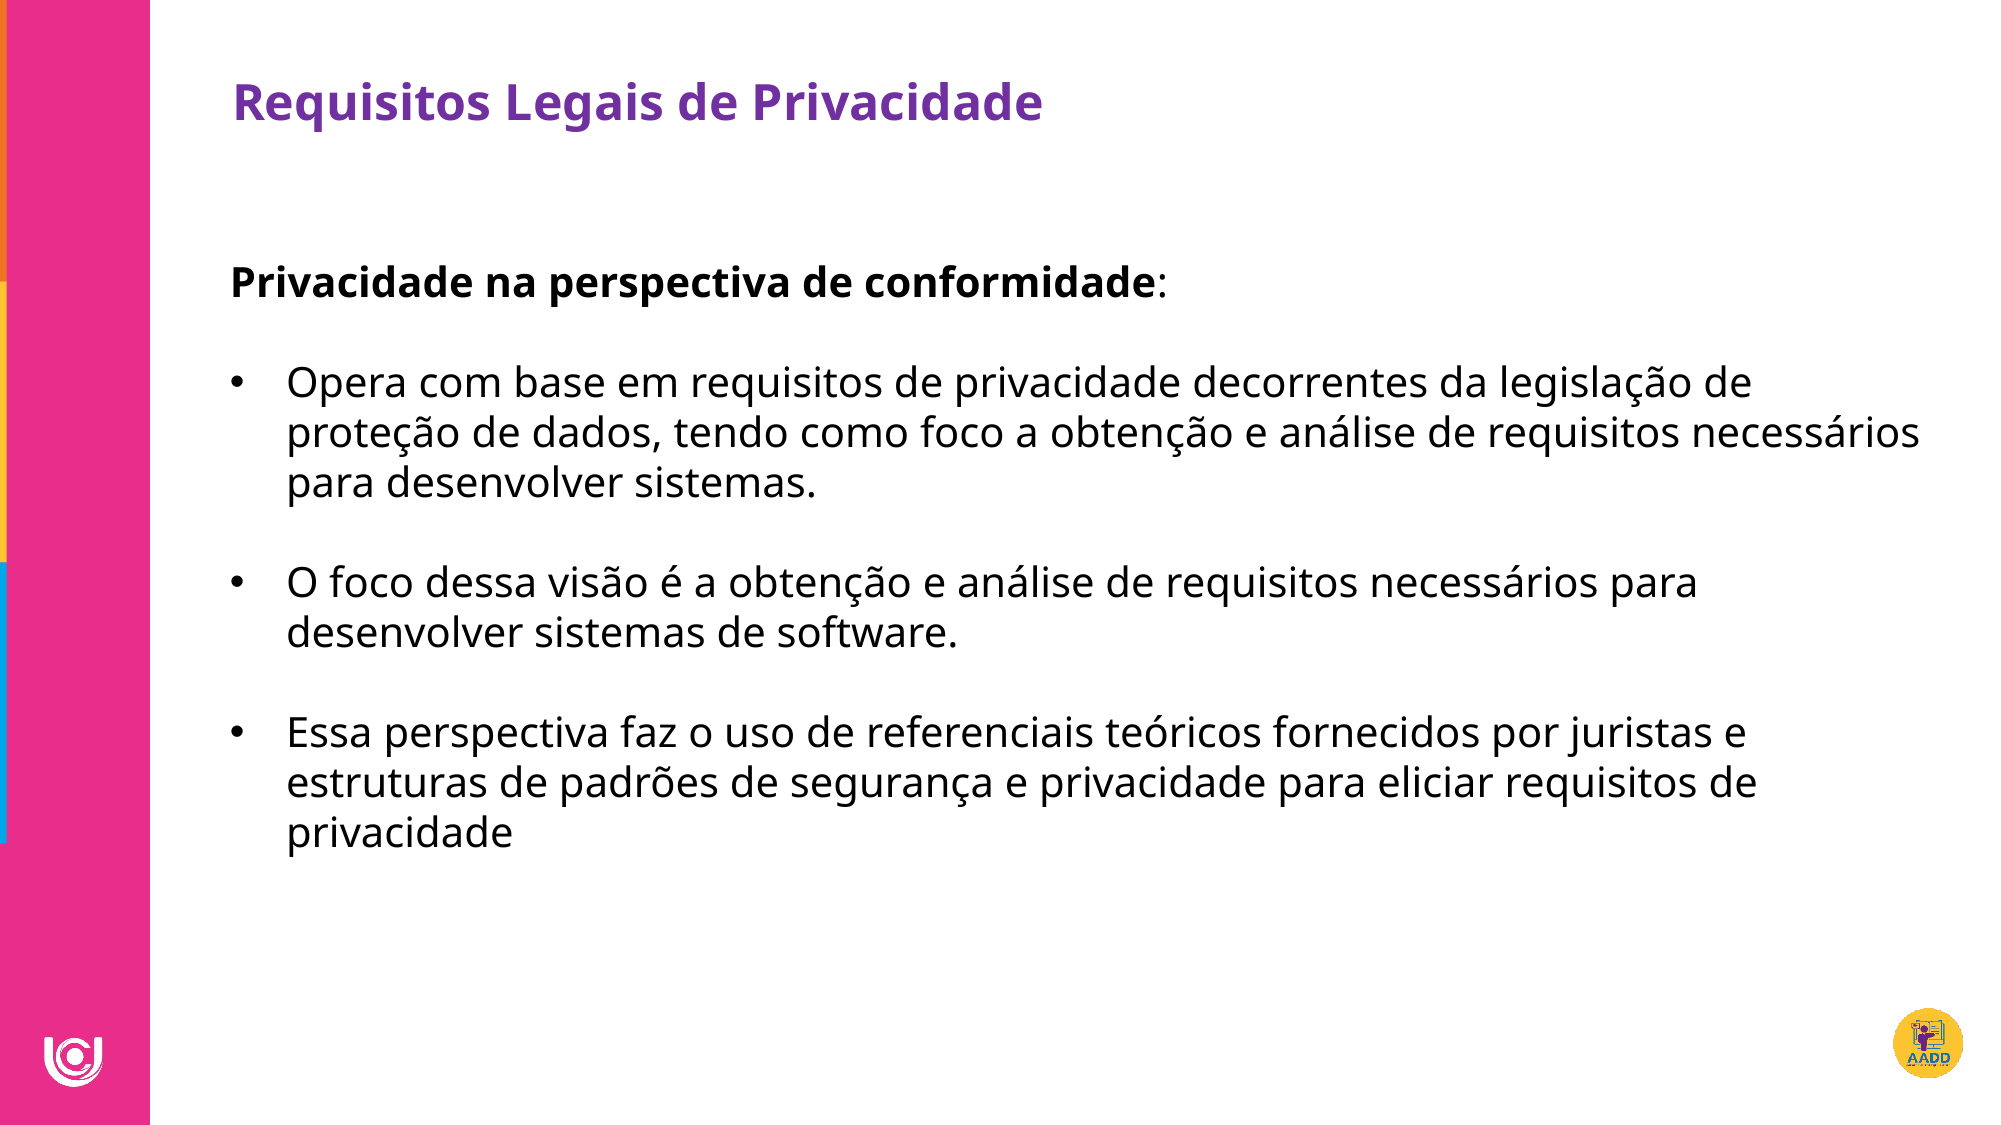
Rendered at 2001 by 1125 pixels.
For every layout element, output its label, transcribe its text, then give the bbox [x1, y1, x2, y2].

list Requisitos Legais de Privacidade [179, 33, 1898, 144]
text_box Privacidade na perspectiva de conformidade: Opera com base em requisitos de privacidade decorrentes da legislação de proteção de dados, tendo como foco a obtenção e análise de requisitos necessários para desenvolver sistemas. O foco dessa visão é a obtenção e análise de requisitos necessários para desenvolver sistemas de software. Essa perspectiva faz o uso de referenciais teóricos fornecidos por juristas e estruturas de padrões de segurança e privacidade para eliciar requisitos de privacidade [214, 248, 1953, 864]
picture [1893, 1008, 1963, 1078]
picture [44, 1037, 106, 1088]
